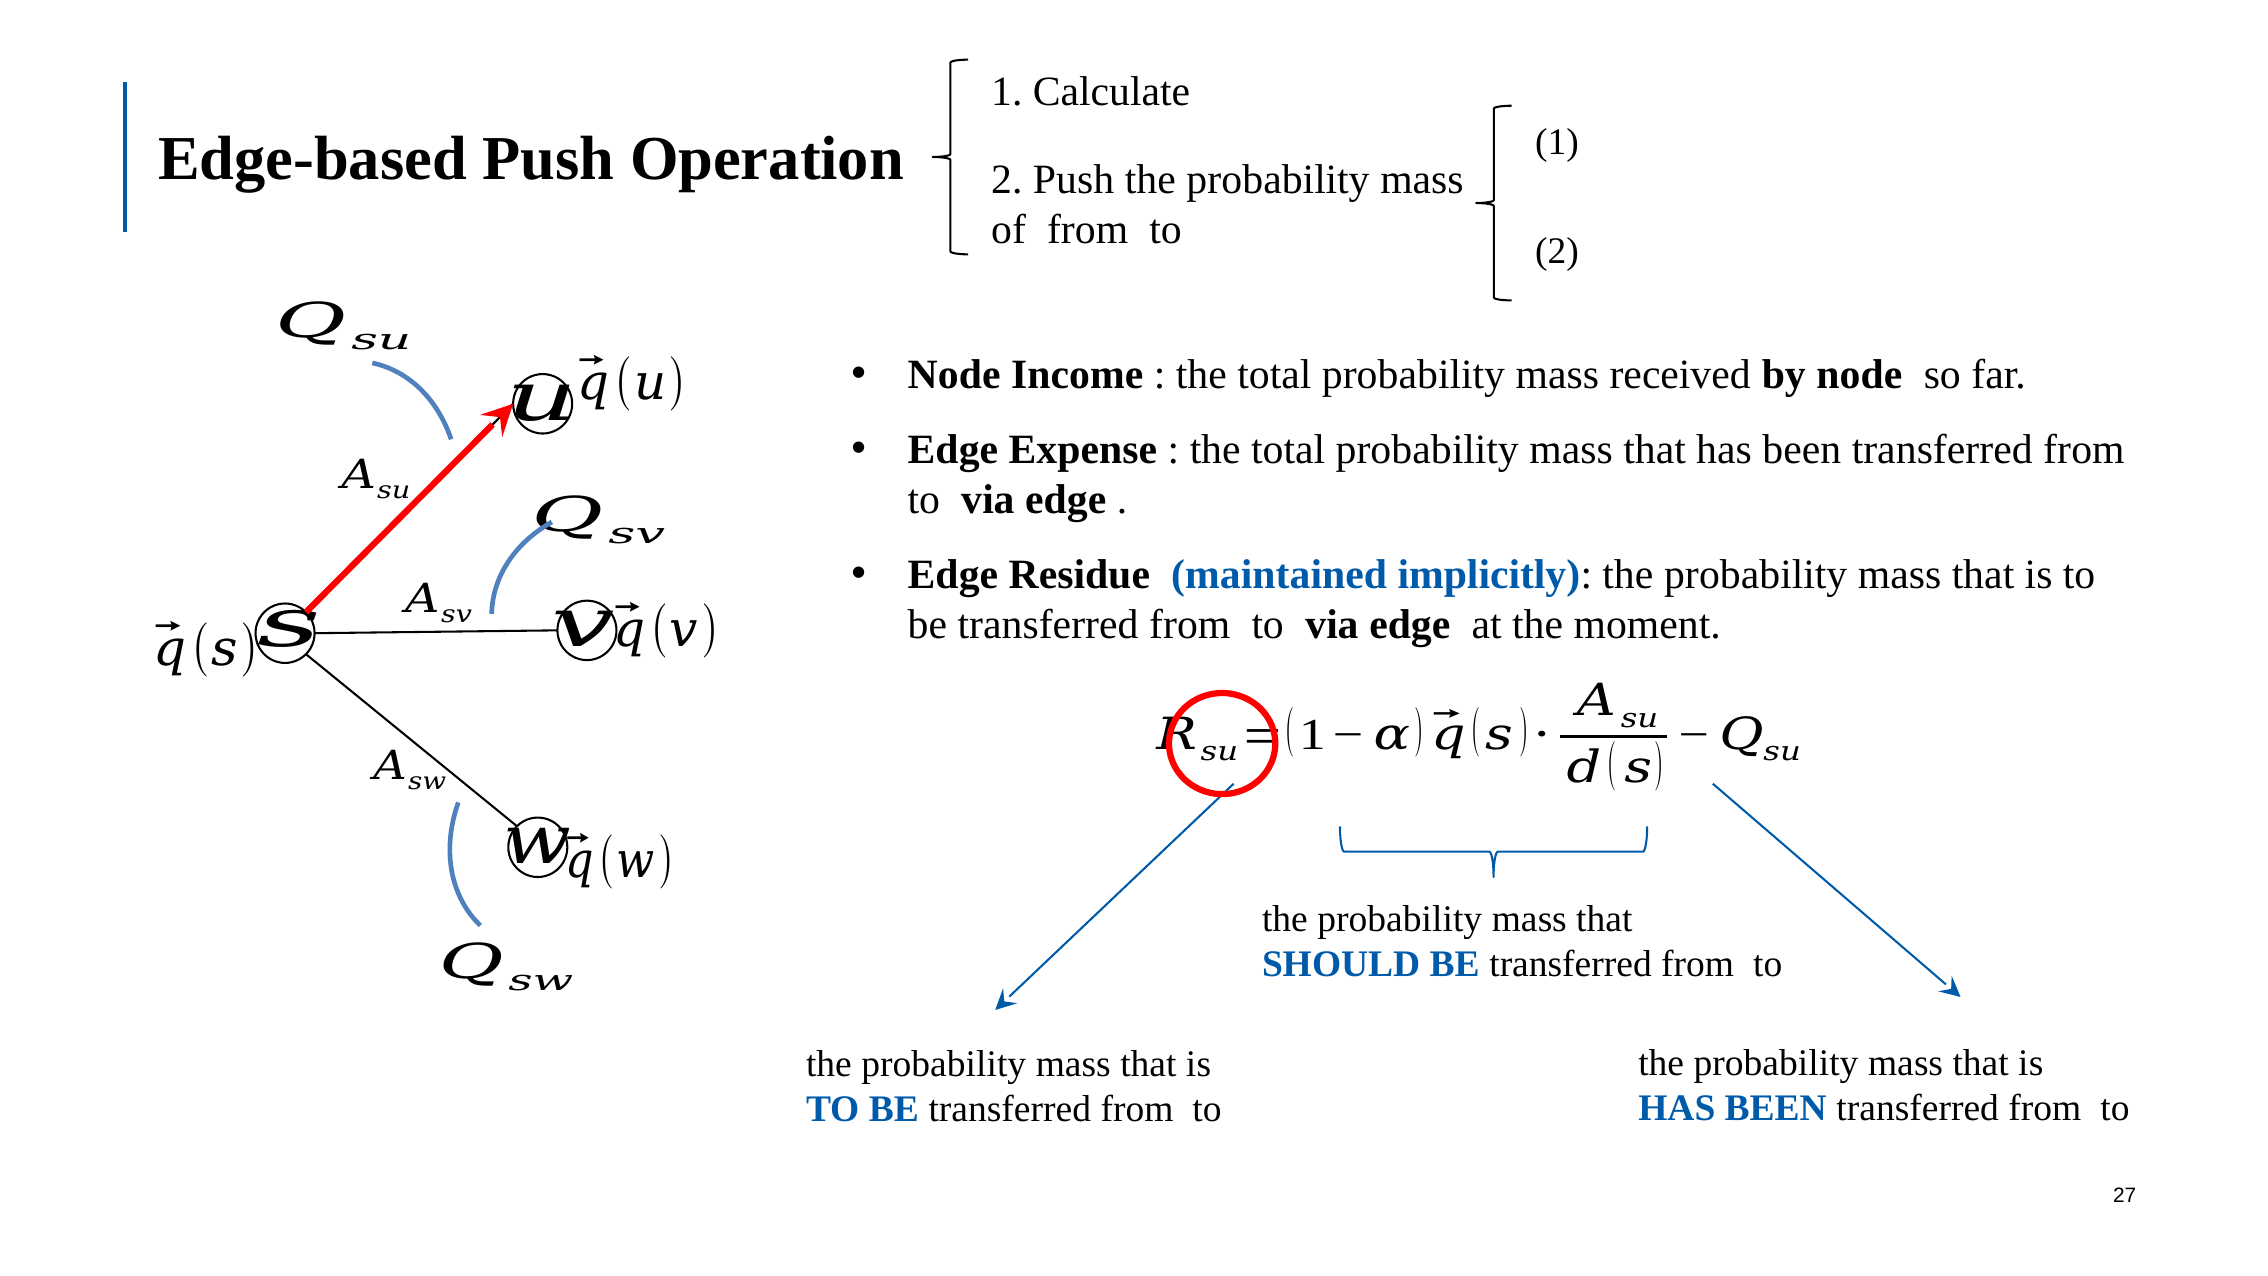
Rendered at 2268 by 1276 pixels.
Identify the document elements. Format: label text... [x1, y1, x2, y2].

text_box [449, 809, 590, 926]
text_box [278, 613, 317, 631]
text_box [517, 371, 569, 416]
text_box [518, 521, 645, 622]
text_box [314, 630, 558, 634]
title Edge-based Push Operation [1512, 108, 1618, 206]
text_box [305, 403, 514, 613]
text_box [1166, 690, 1278, 794]
text_box [363, 362, 432, 401]
title Edge-based Push Operation [141, 108, 949, 206]
text_box [511, 388, 522, 405]
text_box [931, 58, 969, 256]
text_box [1712, 783, 1961, 998]
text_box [305, 653, 518, 827]
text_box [994, 783, 1234, 1011]
text_box [529, 839, 570, 880]
text_box [1475, 104, 1512, 302]
title Edge-based Push Operation [969, 108, 1493, 206]
text_box [253, 601, 316, 666]
text_box [519, 386, 575, 436]
text_box [555, 618, 619, 663]
text_box [1339, 826, 1648, 878]
